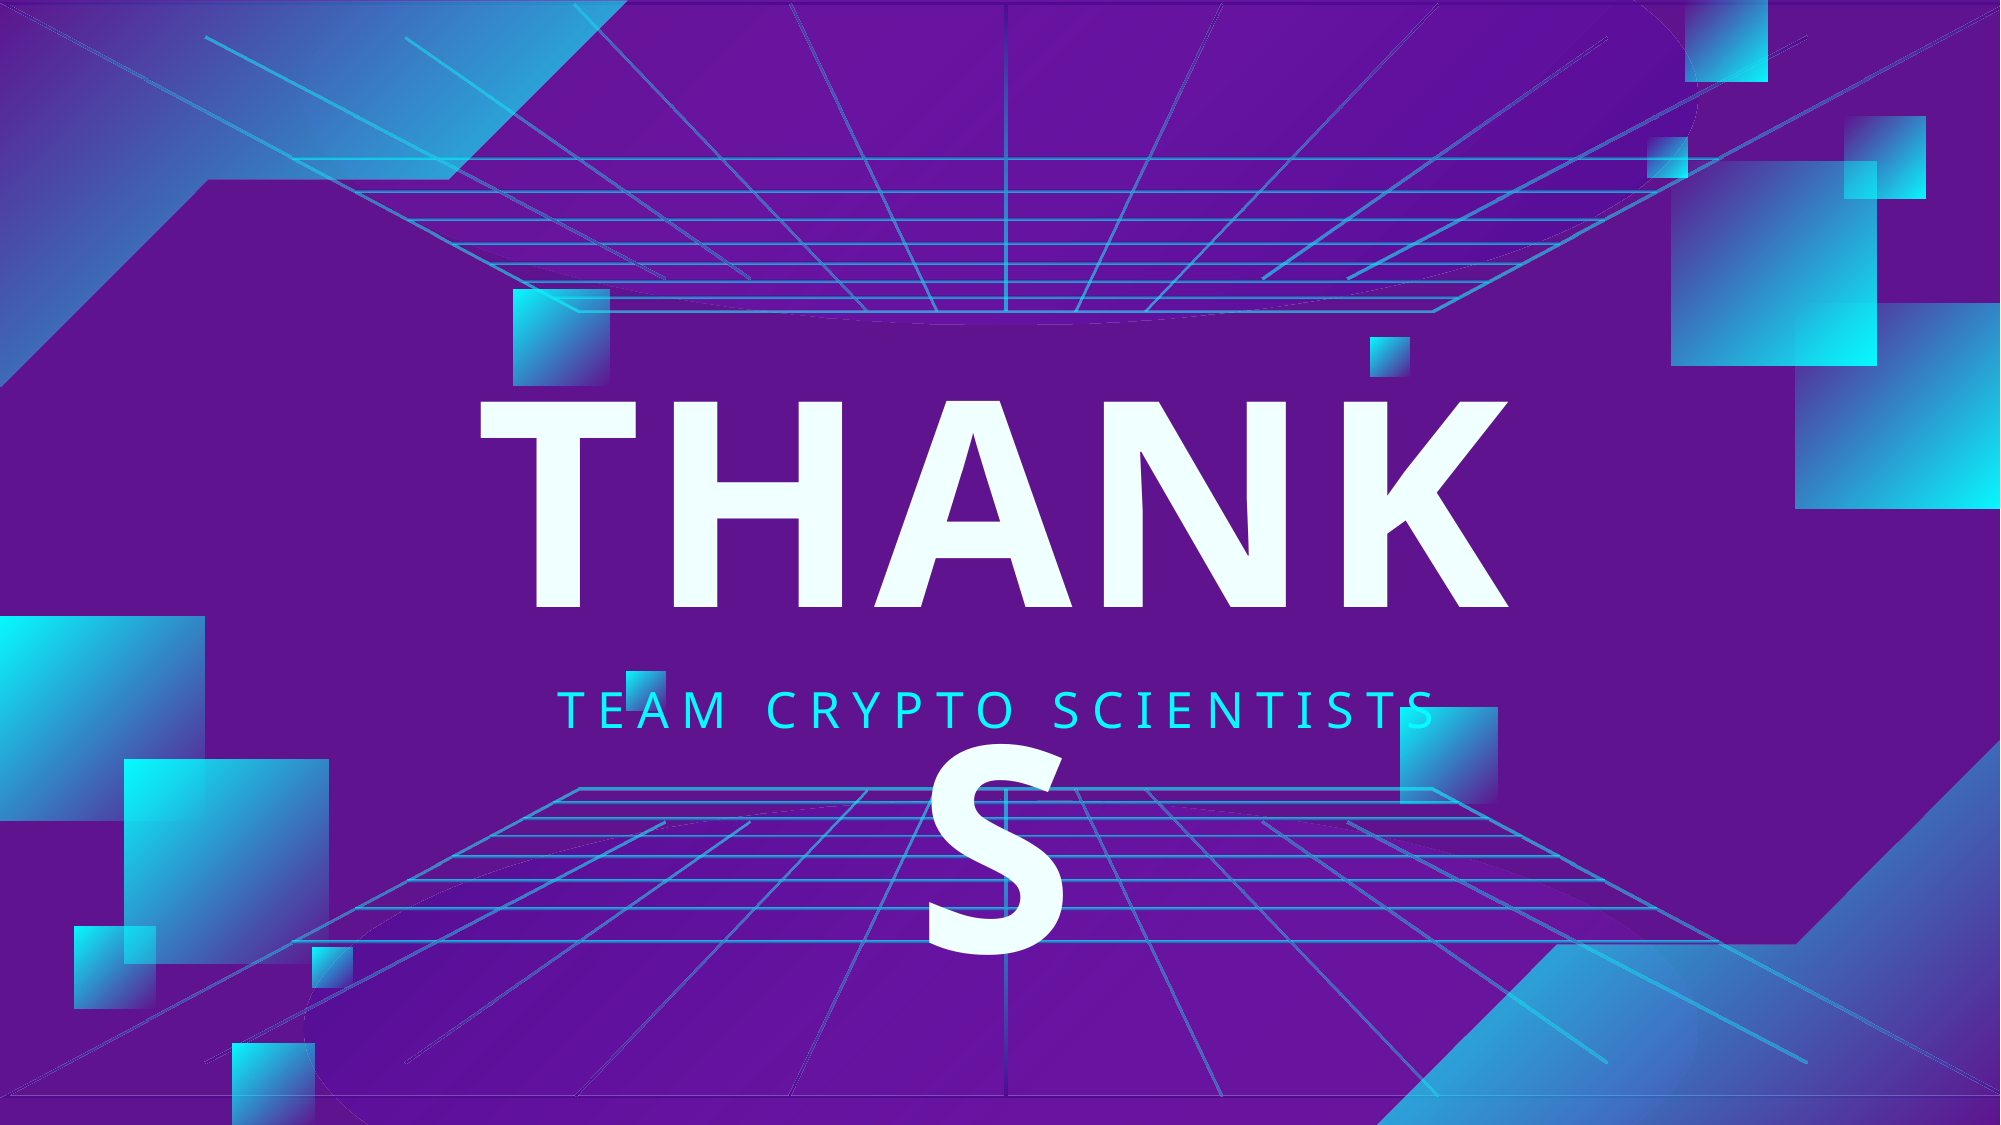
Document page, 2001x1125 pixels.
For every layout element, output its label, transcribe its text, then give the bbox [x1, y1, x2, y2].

text_box [691, 1033, 1300, 1079]
text_box THANKS [415, 312, 1577, 1018]
text_box TEAM CRYPTO SCIENTISTS [419, 641, 1573, 747]
